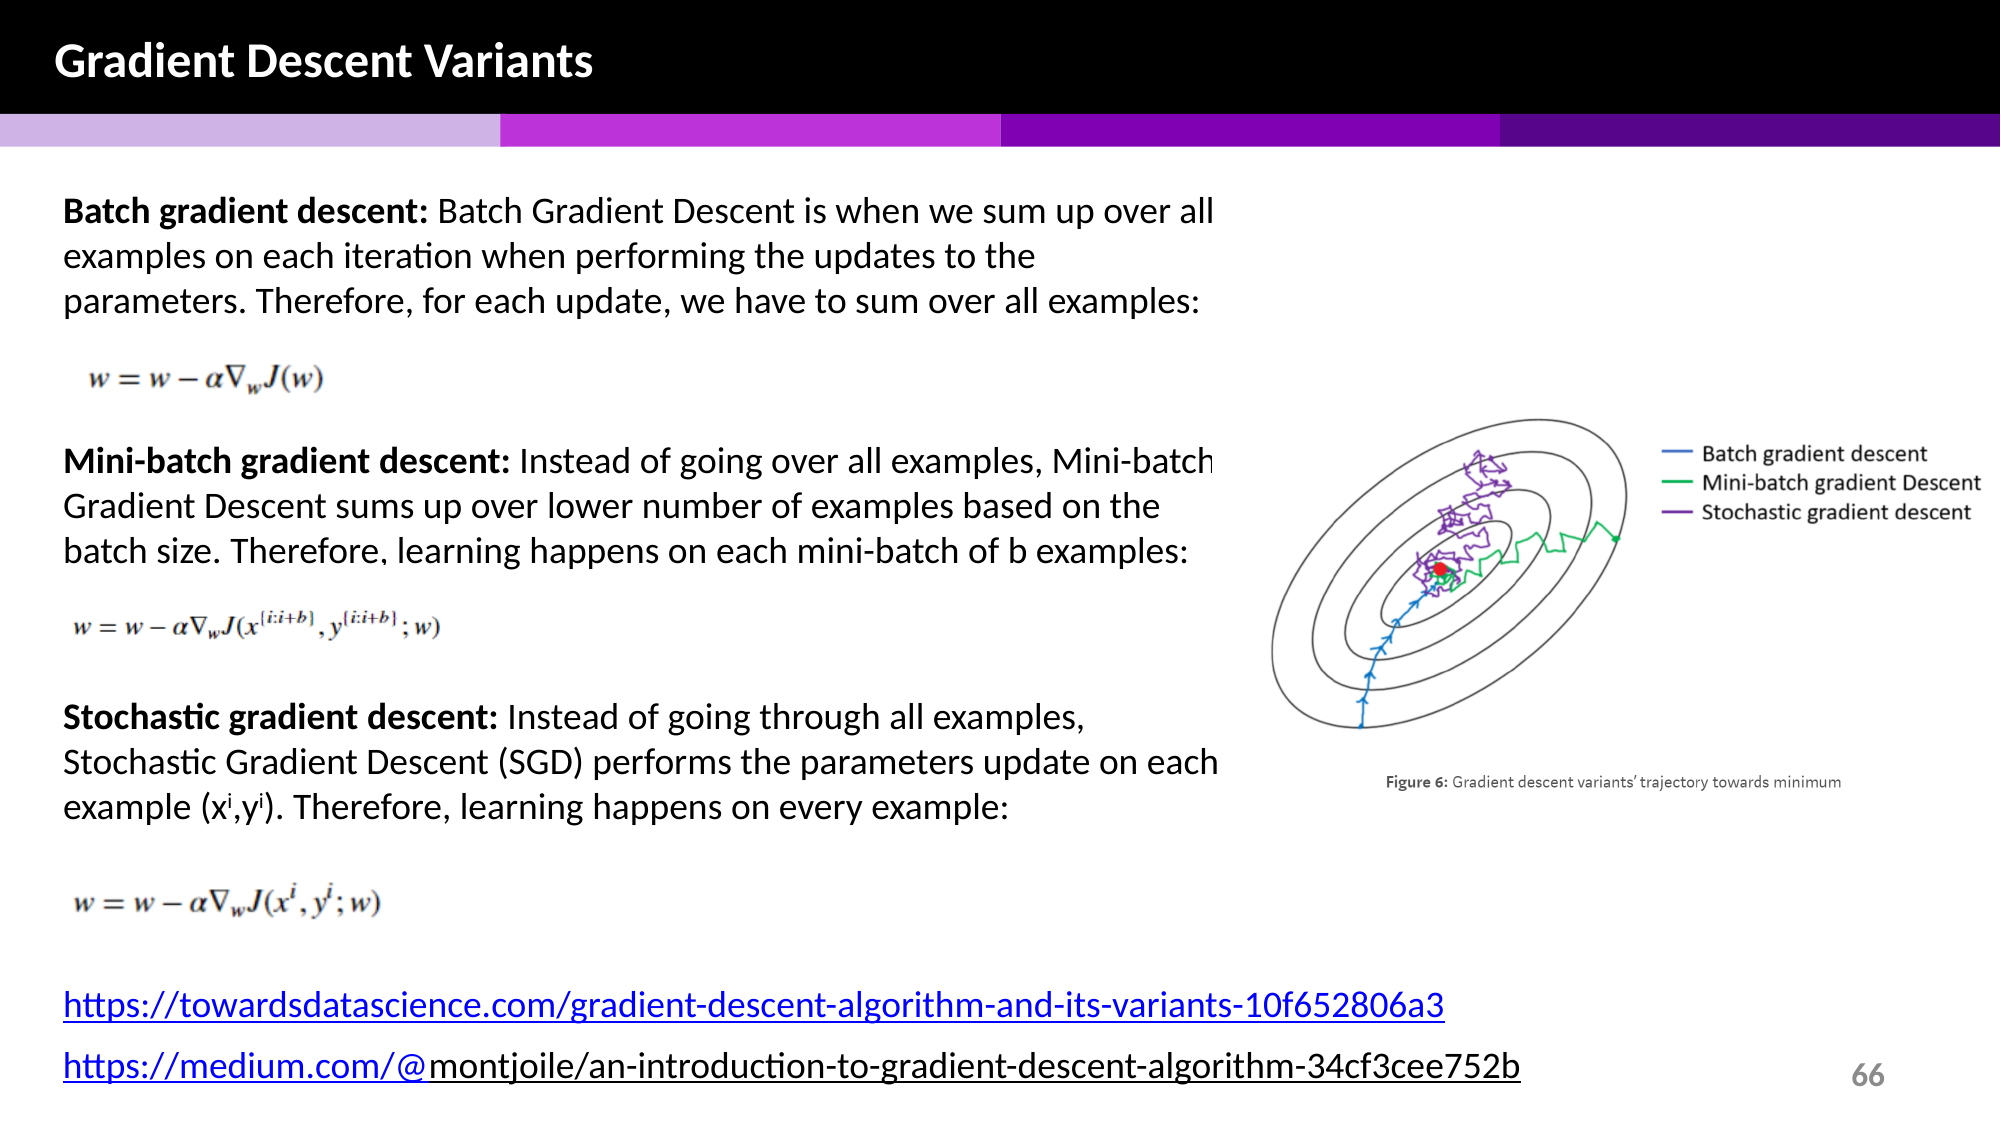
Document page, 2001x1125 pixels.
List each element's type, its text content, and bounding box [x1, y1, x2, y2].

picture [47, 305, 436, 451]
text_box Mini-batch gradient descent: Instead of going over all examples, Mini-batch Gradient Descent sums up over lower number of examples based on the batch size. Therefore, learning happens on each mini-batch of b examples: [48, 428, 1206, 579]
text_box https://towardsdatascience.com/gradient-descent-algorithm-and-its-variants-10f652806a3 [48, 972, 1615, 1033]
text_box https://medium.com/@montjoile/an-introduction-to-gradient-descent-algorithm-34cf3cee752b [48, 1033, 1851, 1094]
text_box Batch gradient descent: Batch Gradient Descent is when we sum up over all examples on each iteration when performing the updates to the parameters. Therefore, for each update, we have to sum over all examples: [48, 178, 1239, 329]
list Gradient Descent Variants [39, 1, 1964, 114]
picture [1211, 365, 2000, 824]
picture [53, 854, 403, 963]
picture [48, 564, 476, 673]
text_box Stochastic gradient descent: Instead of going through all examples, Stochastic Gradient Descent (SGD) performs the parameters update on each example (xi,yi). Therefore, learning happens on every example: [48, 685, 1239, 835]
